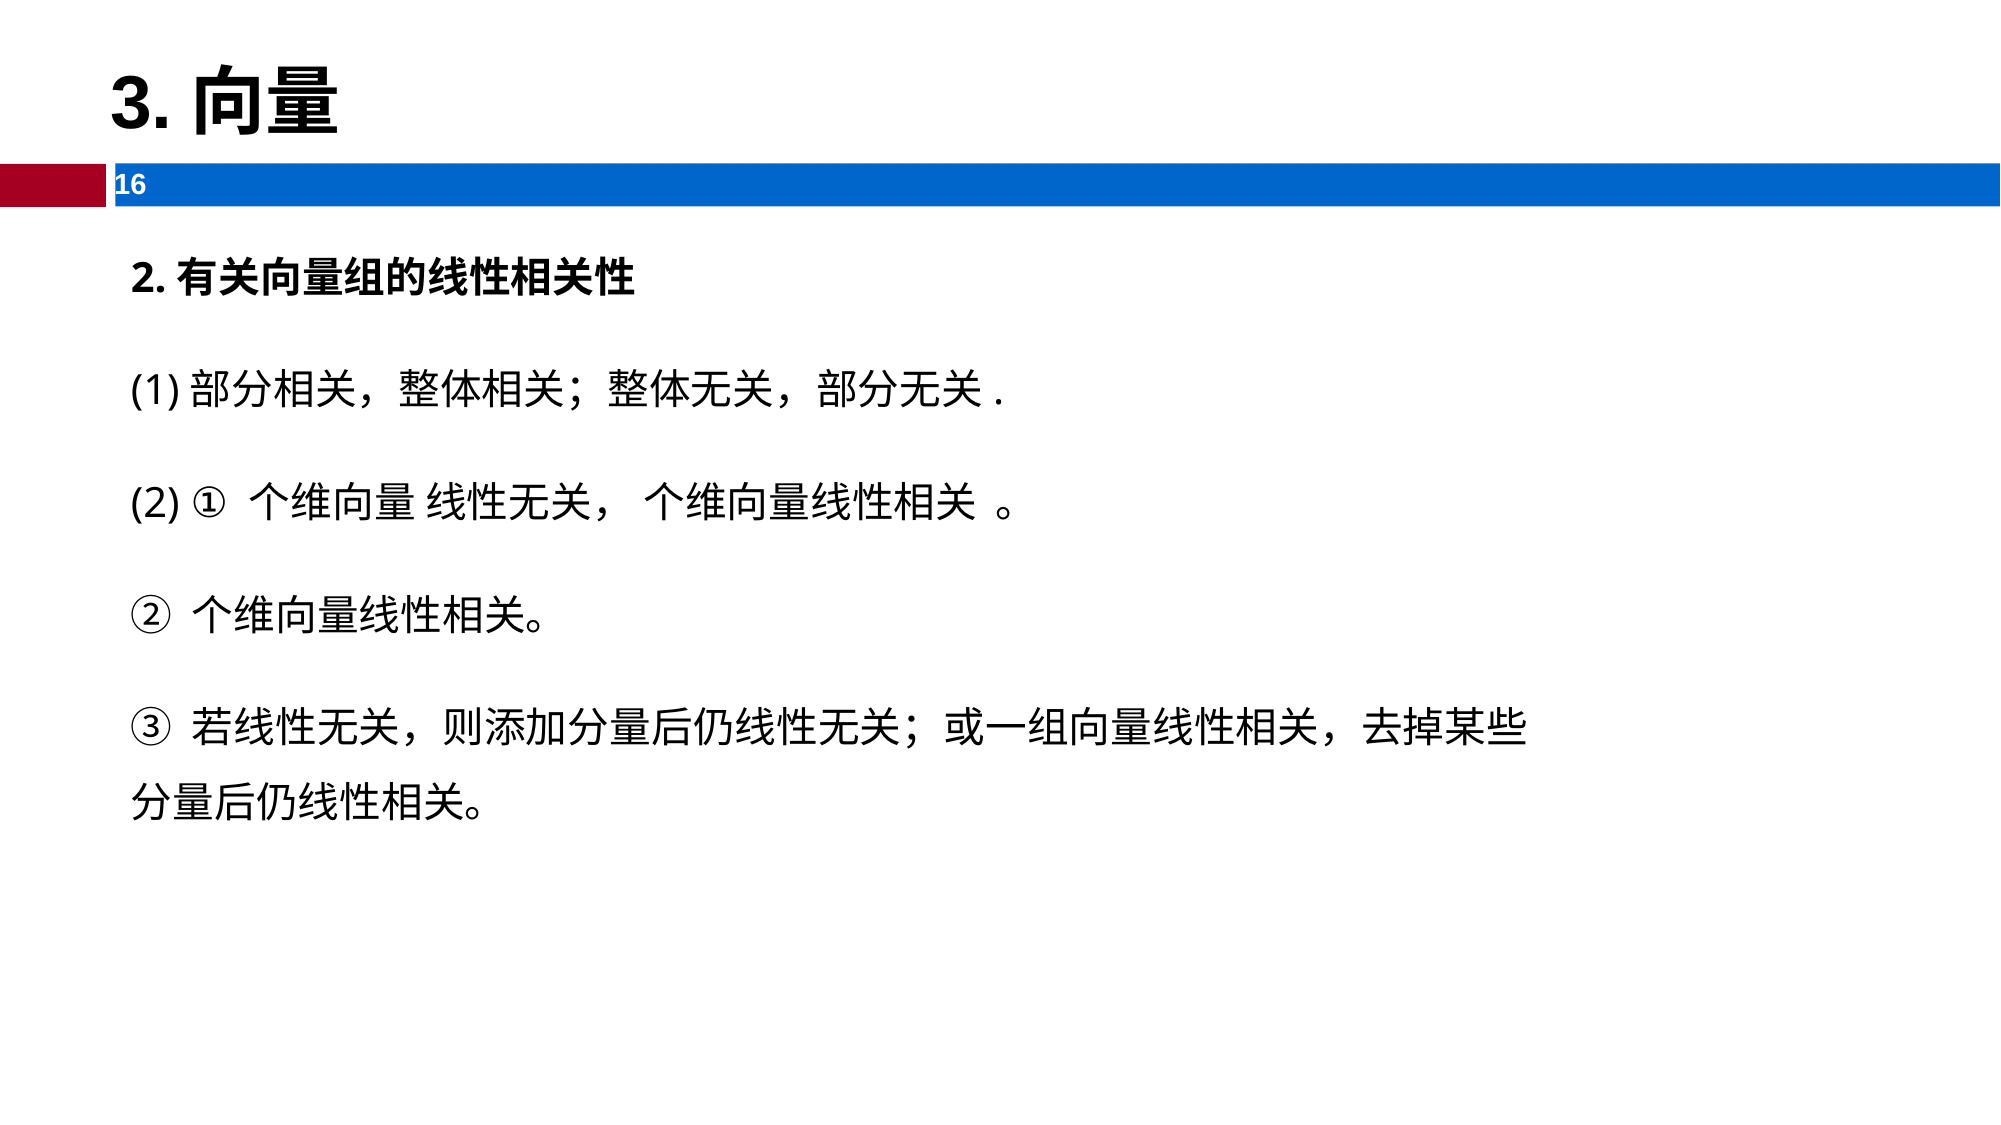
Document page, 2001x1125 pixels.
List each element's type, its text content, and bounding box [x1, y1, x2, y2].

text_box 3.向量 [95, 0, 1260, 197]
